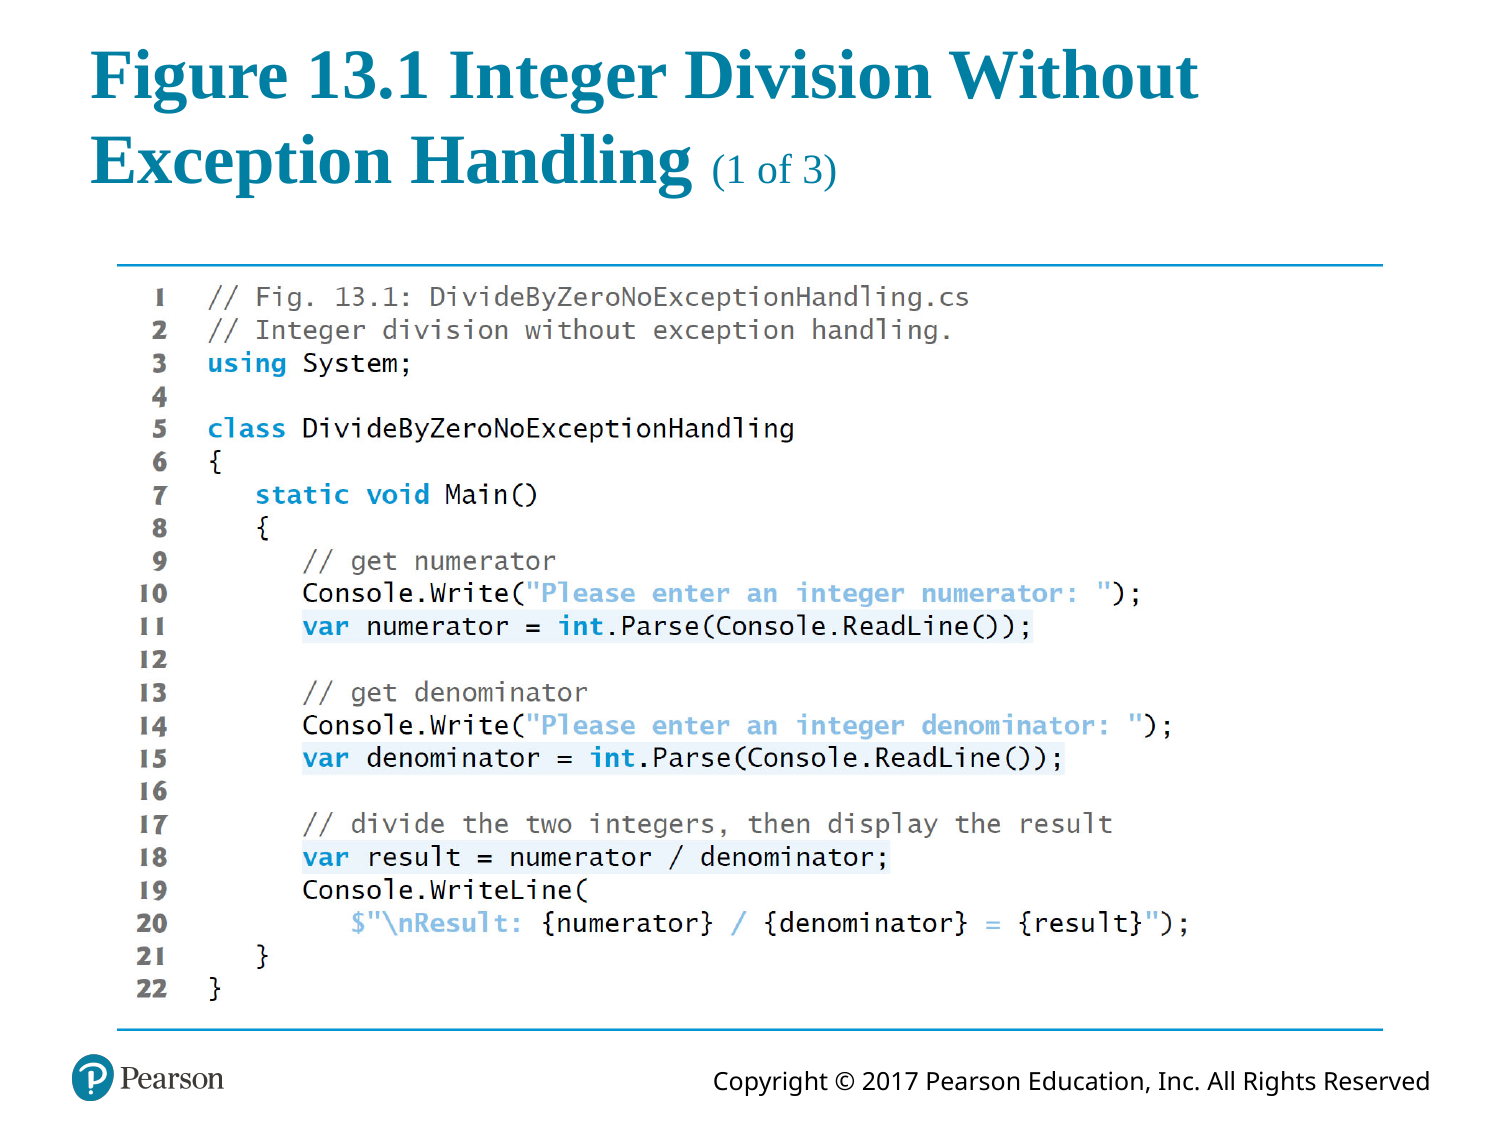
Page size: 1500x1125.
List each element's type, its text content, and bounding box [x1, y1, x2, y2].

picture [72, 1054, 88, 1070]
picture [117, 267, 1383, 1028]
picture [98, 1054, 224, 1101]
picture [80, 1063, 106, 1088]
title Figure 13.1 Integer Division Without Exception Handling (1 of 3) [75, 37, 1425, 213]
picture [72, 1087, 83, 1101]
